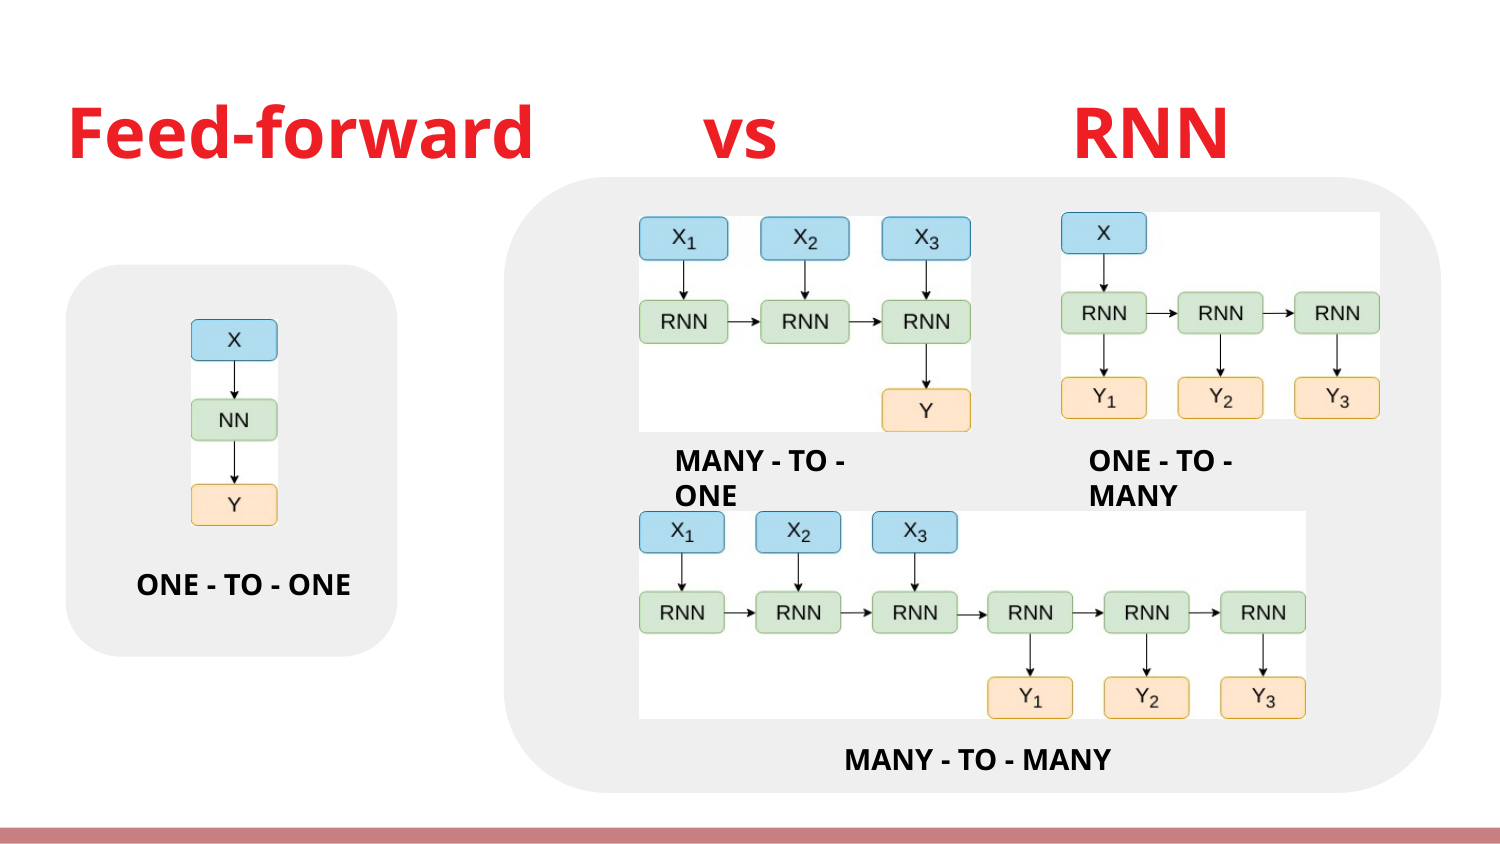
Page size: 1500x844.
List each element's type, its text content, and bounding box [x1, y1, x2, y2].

picture [1060, 212, 1380, 420]
text_box MANY - TO - ONE [659, 440, 926, 504]
picture [638, 511, 1306, 719]
text_box ONE - TO - MANY [1073, 428, 1340, 504]
title Feed-forward vs RNN [51, 72, 1449, 189]
text_box [503, 189, 1442, 793]
text_box MANY - TO - MANY [603, 726, 1380, 844]
picture [191, 319, 278, 527]
picture [638, 216, 971, 432]
text_box ONE - TO - ONE [121, 551, 387, 628]
text_box [65, 264, 398, 657]
